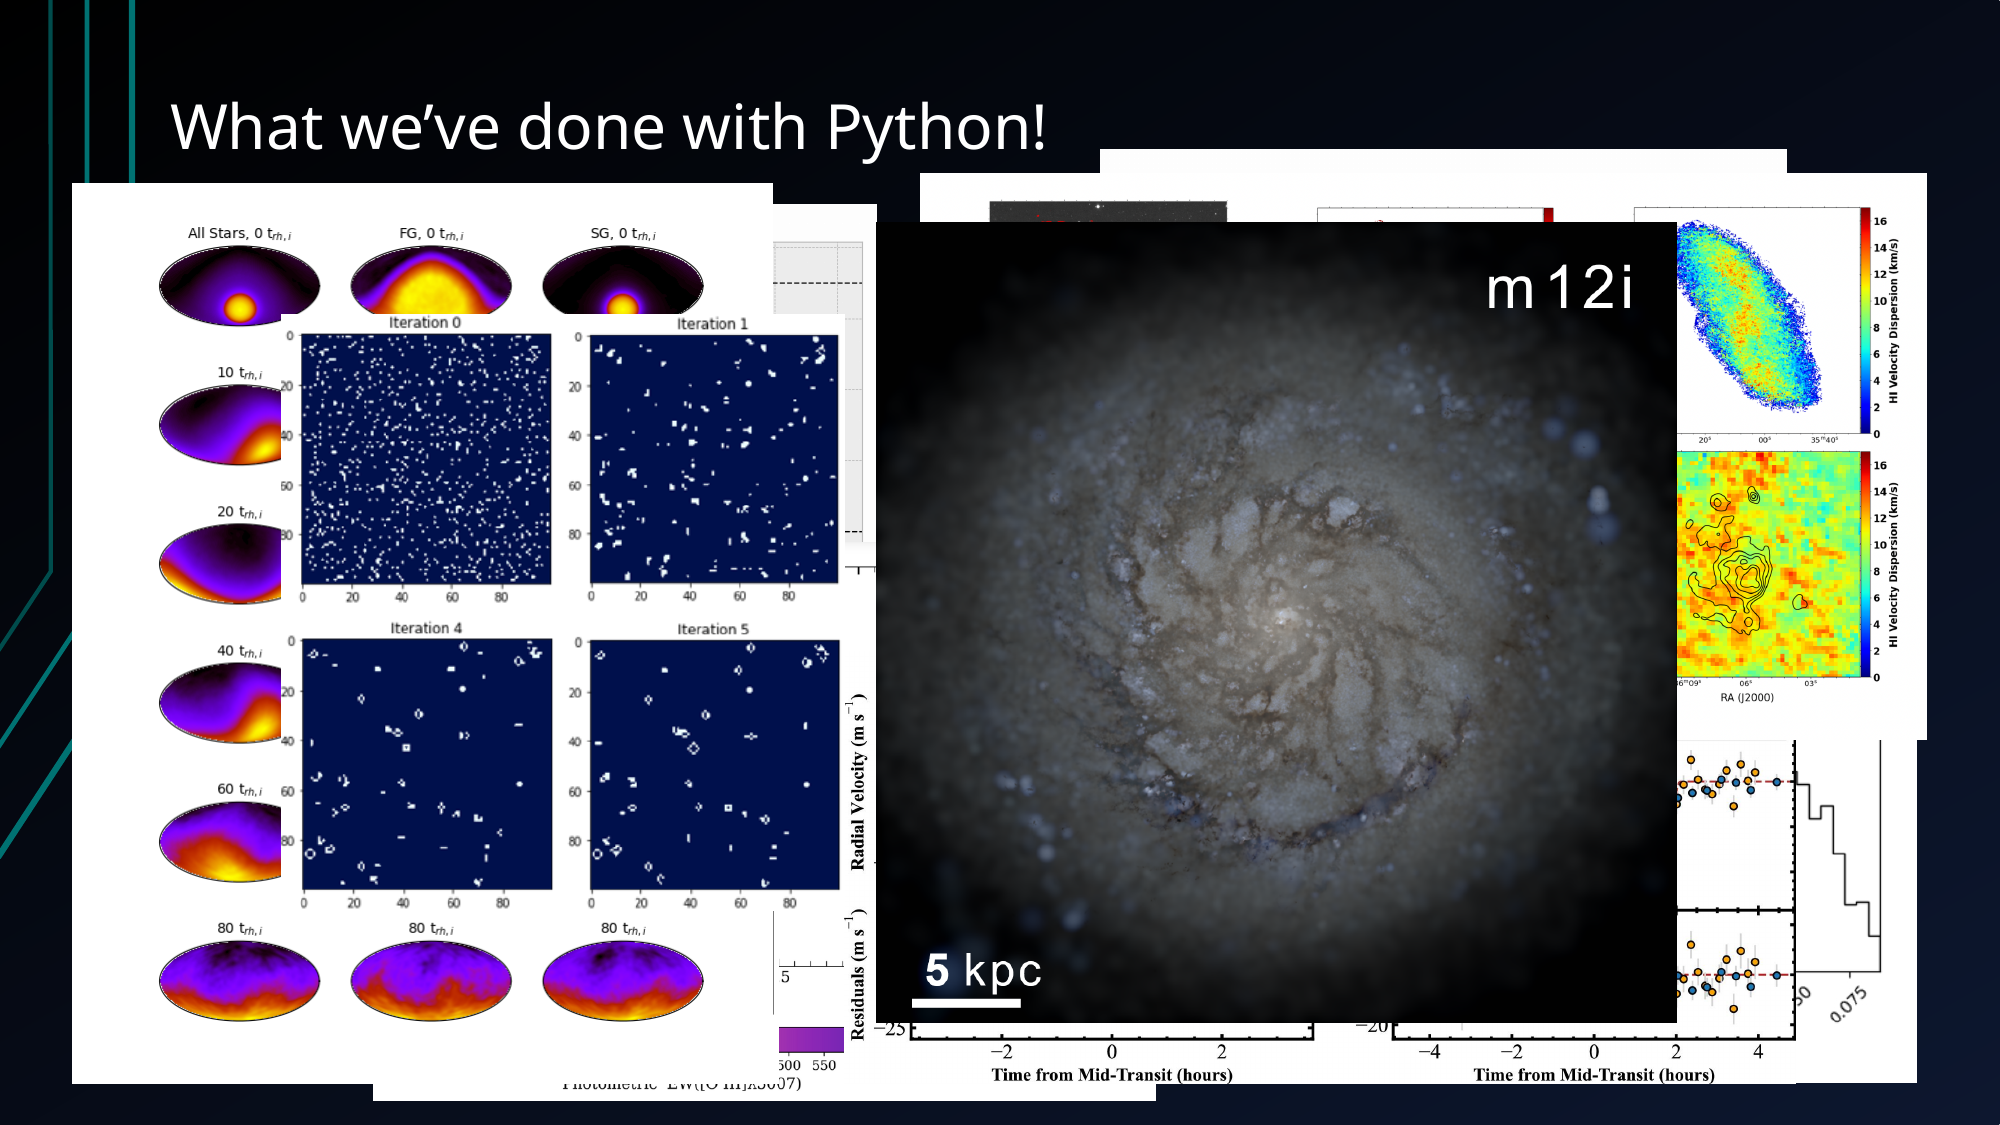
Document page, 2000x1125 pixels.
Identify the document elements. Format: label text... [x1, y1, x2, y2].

picture [72, 148, 1927, 1101]
title What we’ve done with Python! [149, 41, 1101, 174]
